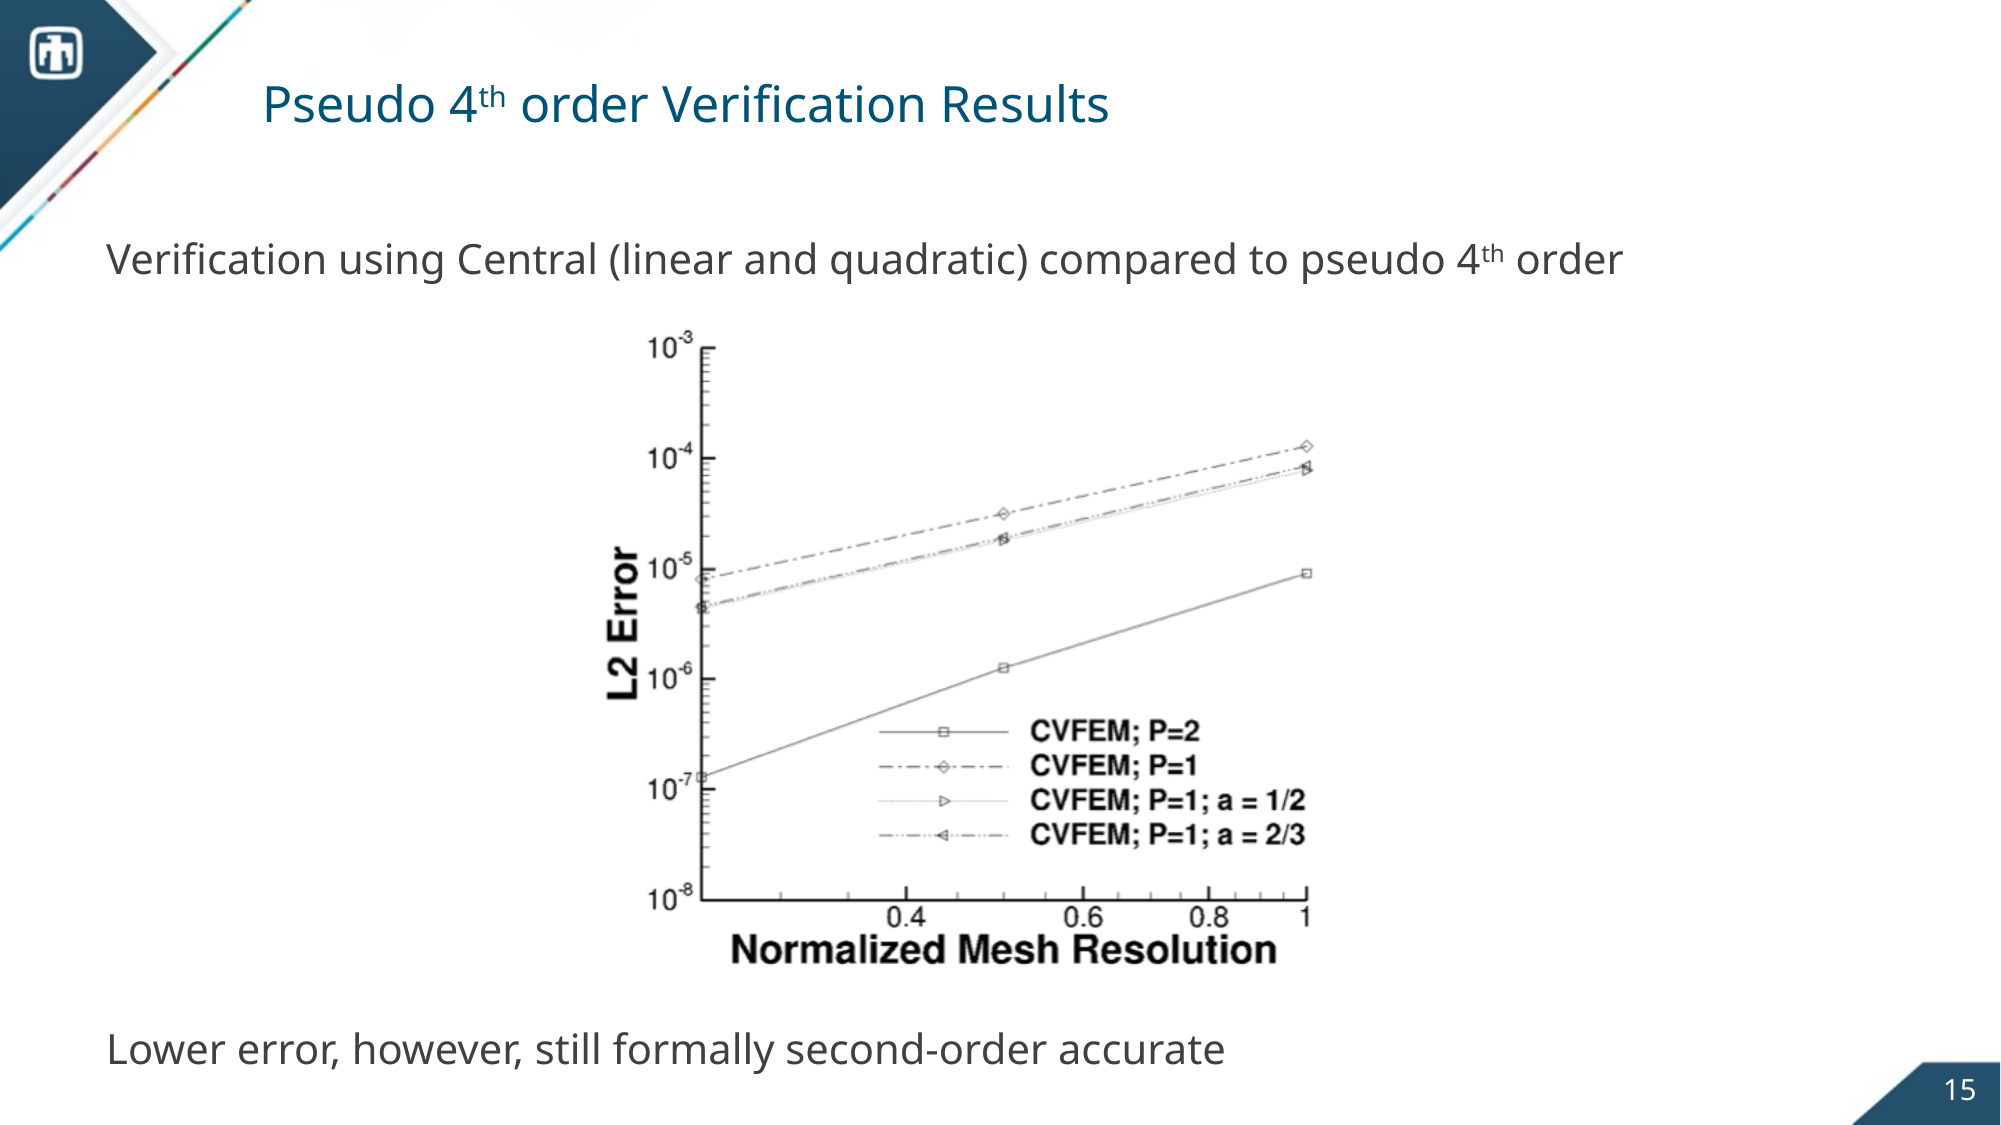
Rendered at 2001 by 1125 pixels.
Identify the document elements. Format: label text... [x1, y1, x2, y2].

picture [0, 0, 2001, 1125]
slide_number 15 [1919, 1061, 2000, 1122]
list Verification using Central (linear and quadratic) compared to pseudo 4th order Lower error, however, still formally second-order accurate [106, 231, 1919, 1099]
title Pseudo 4th order Verification Results [262, 42, 1919, 170]
